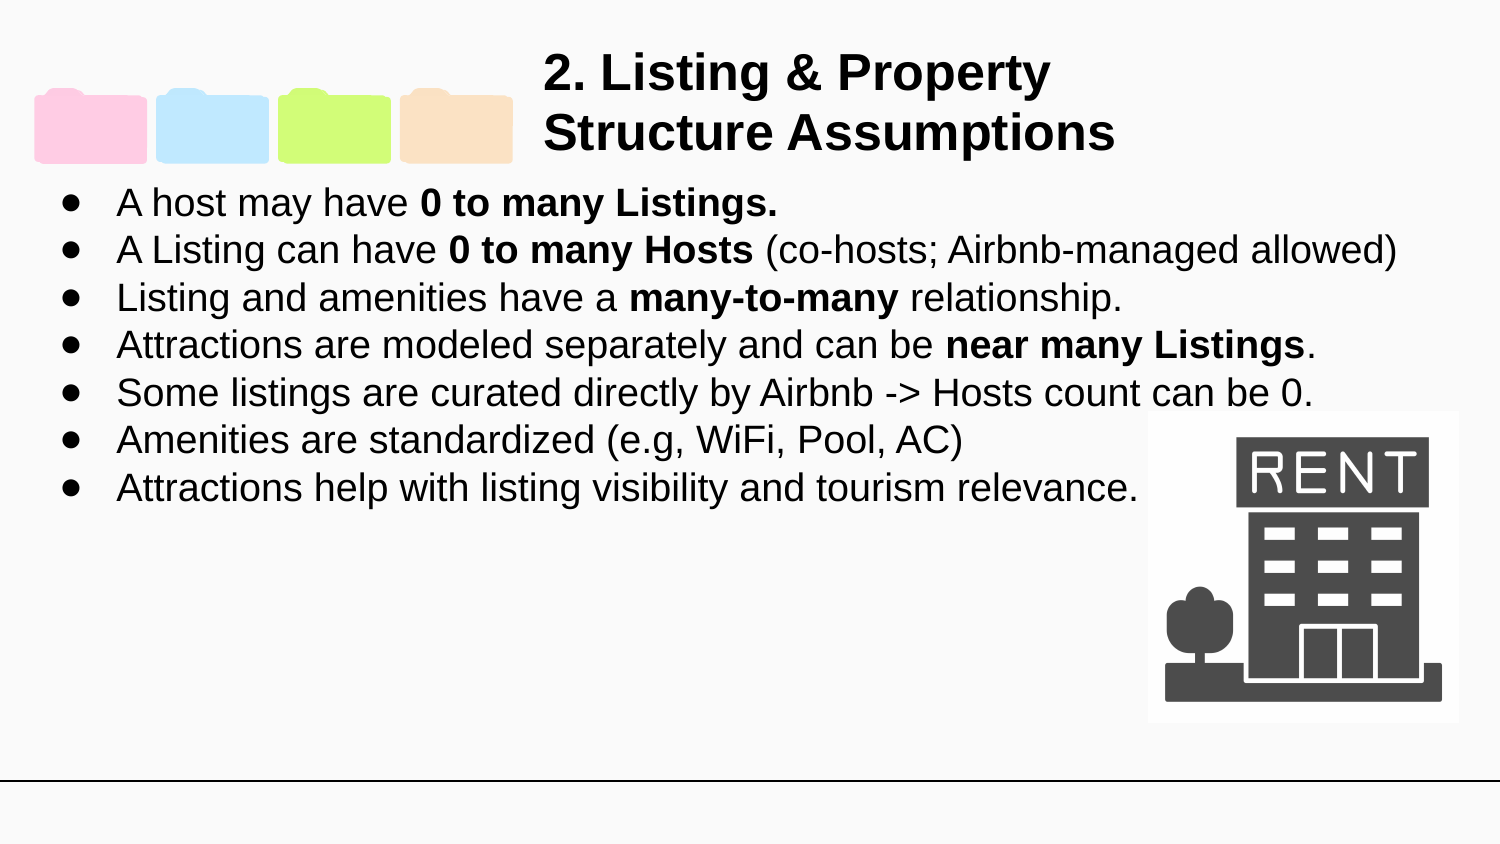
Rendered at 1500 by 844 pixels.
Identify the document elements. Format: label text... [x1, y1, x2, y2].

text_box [34, 87, 509, 163]
subtitle 2. Listing & Property Structure Assumptions [543, 43, 1220, 162]
picture [1147, 411, 1459, 723]
title A host may have 0 to many Listings. A Listing can have 0 to many Hosts (co-hosts; Airbnb-managed allowed) Listing and amenities have a many-to-many relationship. Attractions are modeled separately and can be near many Listings. Some listings are curated directly by Airbnb -> Hosts count can be 0. Amenities are standardized (e.g, WiFi, Pool, AC) Attractions help with listing visibility and tourism relevance. [0, 176, 1500, 768]
